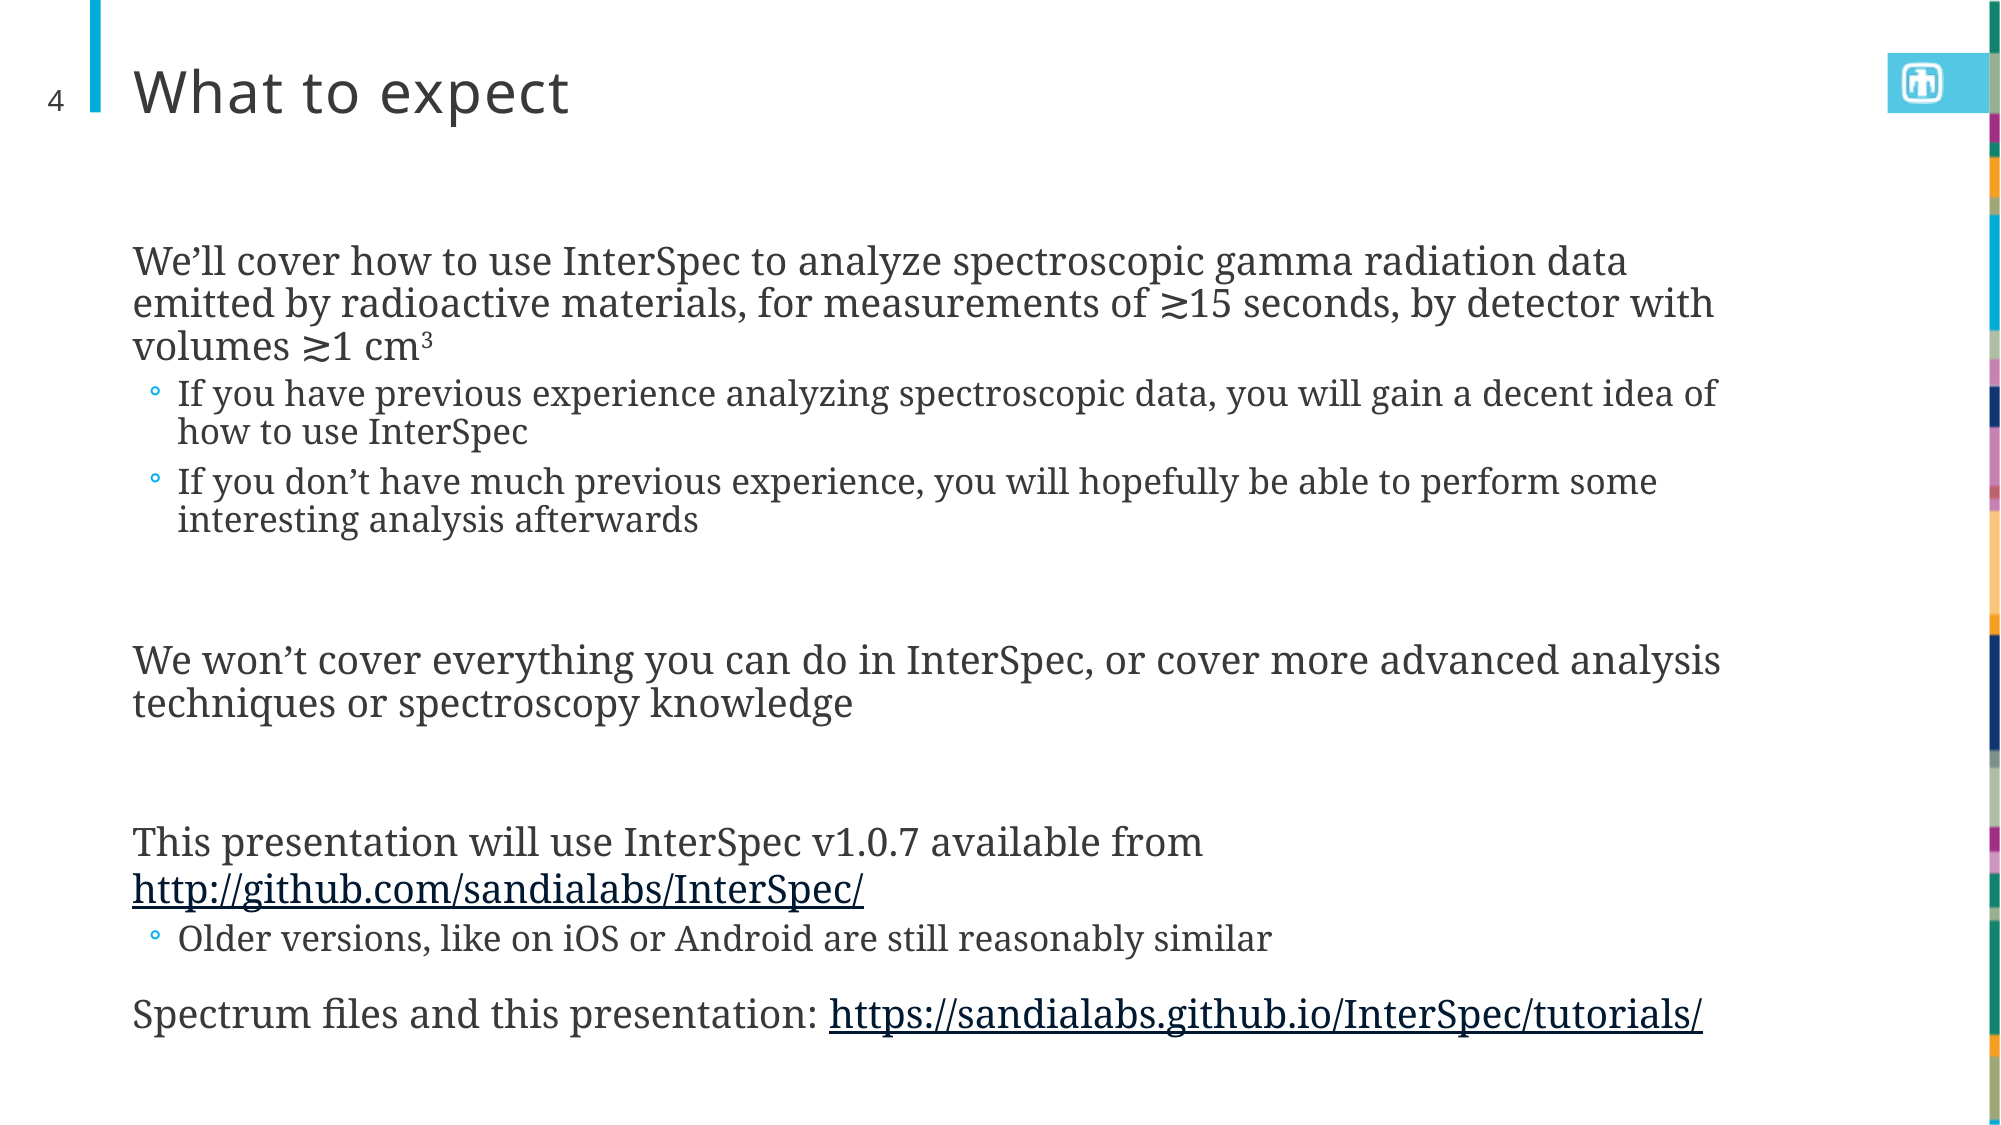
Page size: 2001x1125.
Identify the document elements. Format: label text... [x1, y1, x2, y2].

title What to expect [118, 58, 1769, 153]
picture [1990, 330, 1999, 1120]
picture [1901, 62, 1944, 104]
slide_number 4 [10, 71, 80, 132]
list We’ll cover how to use InterSpec to analyze spectroscopic gamma radiation data emitted by radioactive materials, for measurements of ≳15 seconds, by detector with volumes ≳1 cm3 If you have previous experience analyzing spectroscopic data, you will gain a decent idea of how to use InterSpec If you don’t have much previous experience, you will hopefully be able to perform some interesting analysis afterwards We won’t cover everything you can do in InterSpec, or cover more advanced analysis techniques or spectroscopy knowledge This presentation will use InterSpec v1.0.7 available from http://github.com/sandialabs/InterSpec/ Older versions, like on iOS or Android are still reasonably similar Spectrum files and this presentation: https://sandialabs.github.io/InterSpec/tutorials/ [118, 234, 1769, 1049]
picture [1990, 1, 1999, 215]
